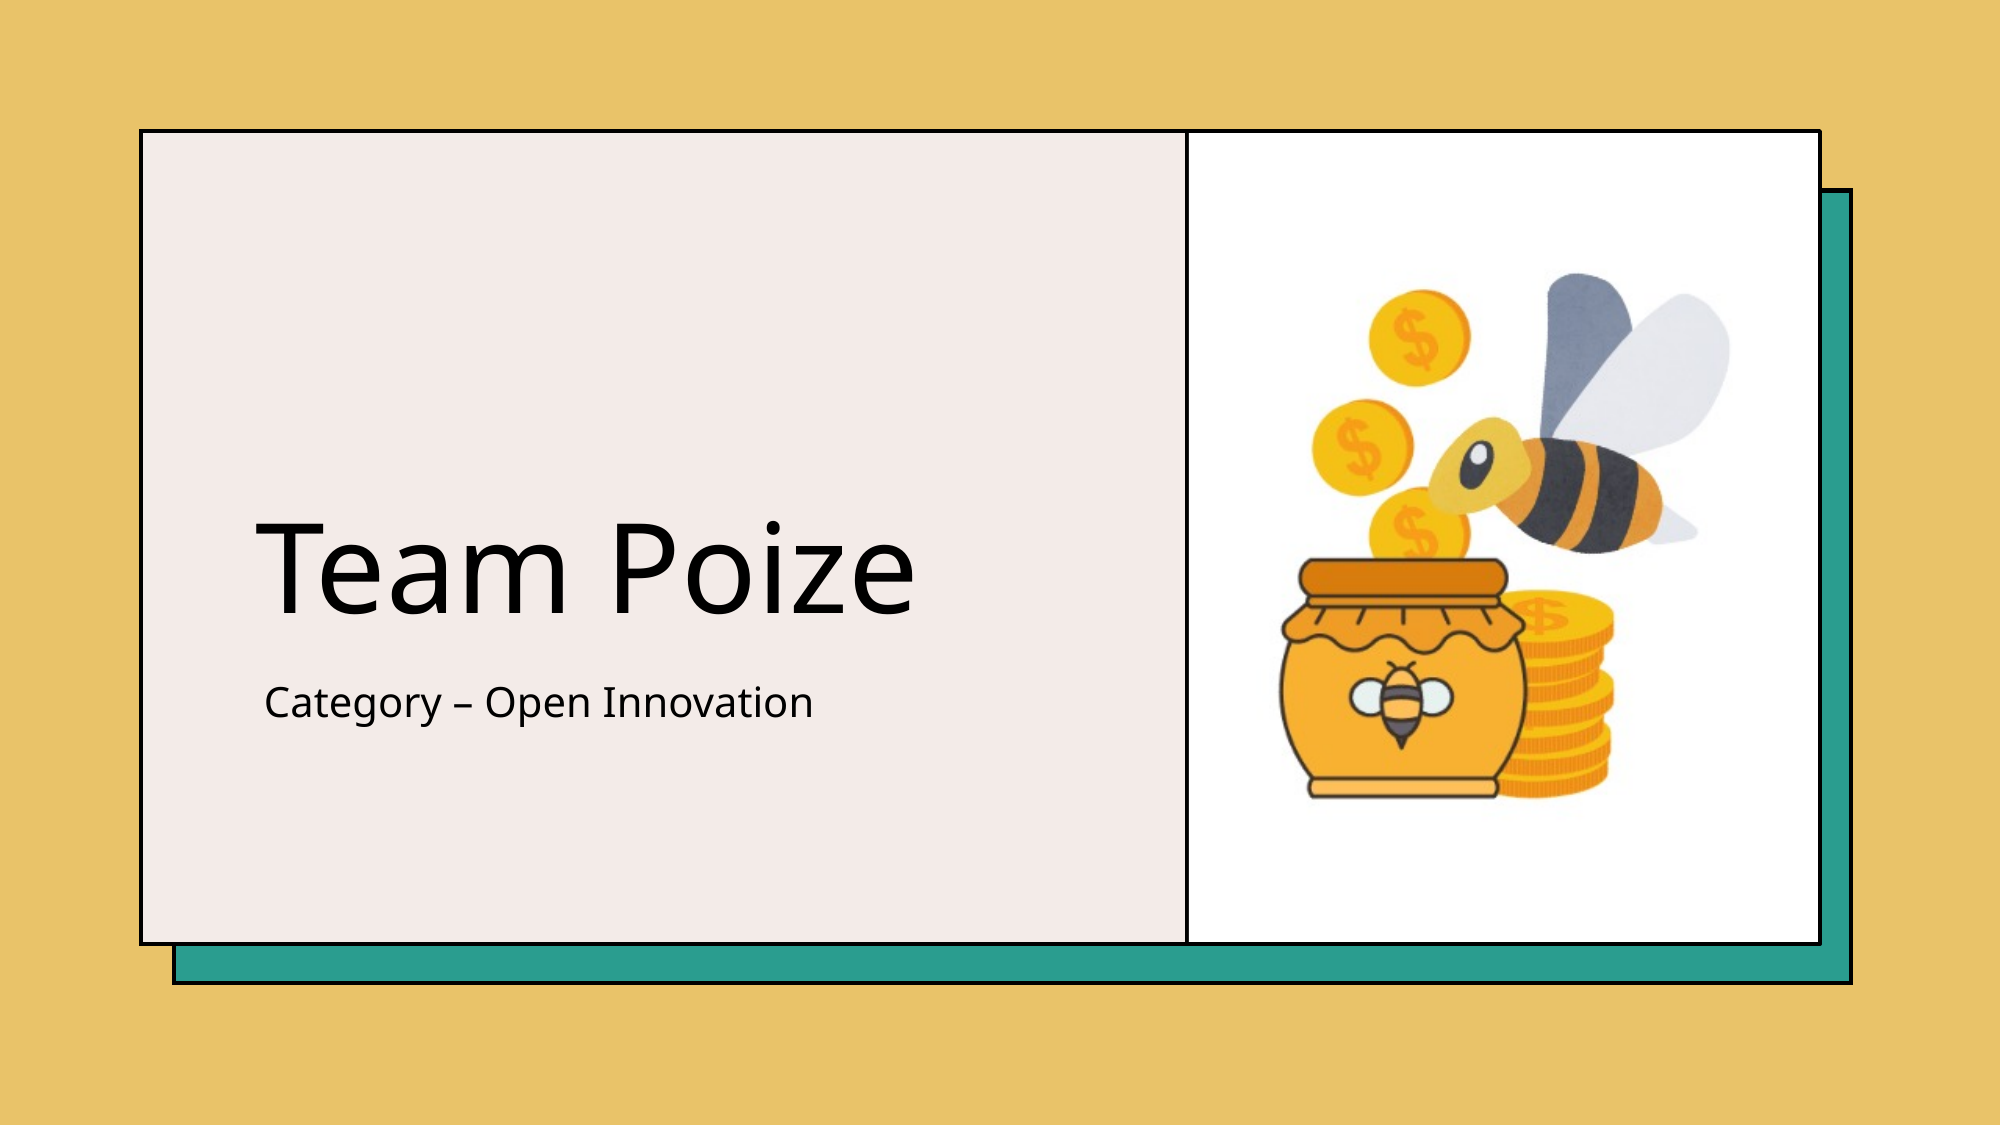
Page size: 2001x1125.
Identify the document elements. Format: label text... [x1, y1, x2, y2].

title Team Poize [240, 367, 1040, 648]
subtitle Category – Open Innovation [240, 658, 1040, 762]
picture [1188, 133, 1818, 942]
